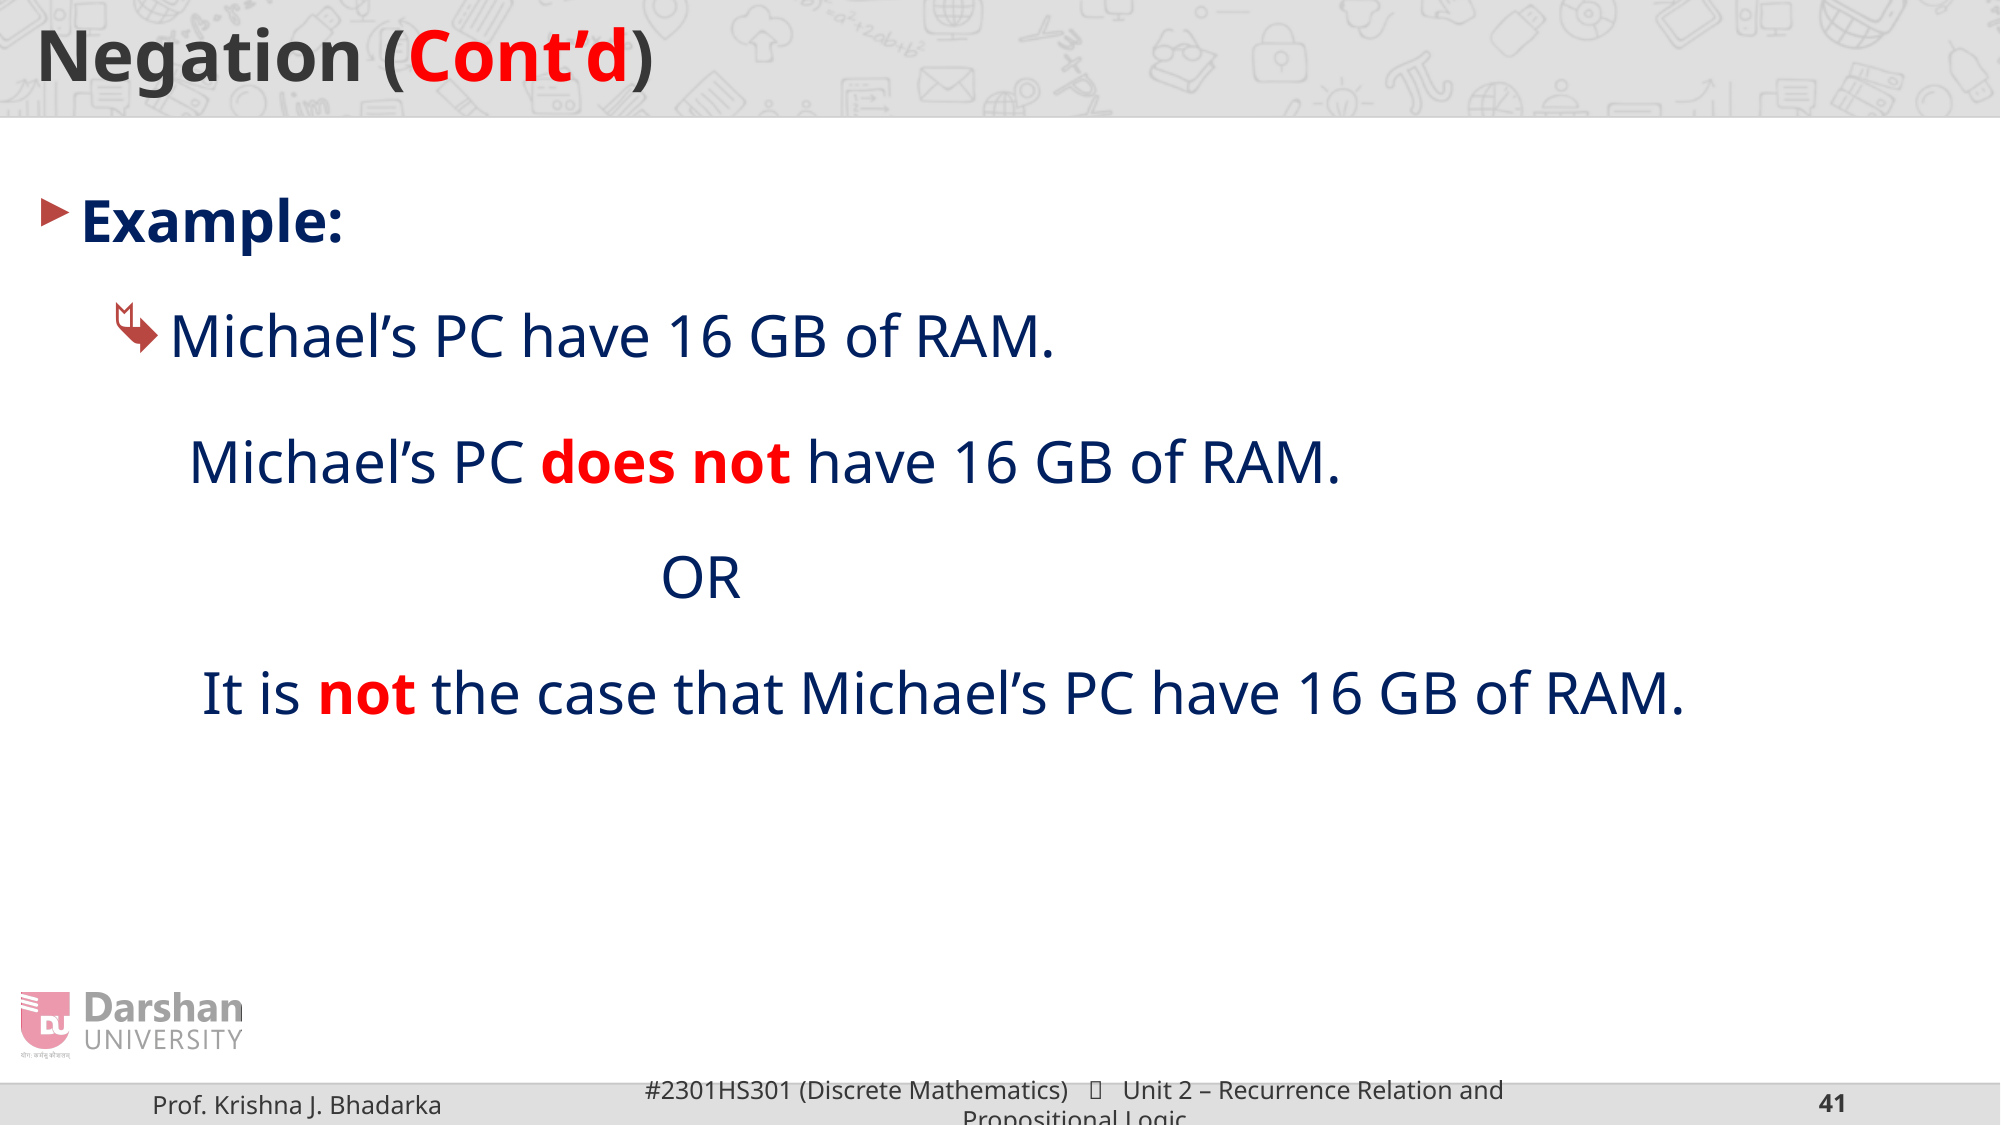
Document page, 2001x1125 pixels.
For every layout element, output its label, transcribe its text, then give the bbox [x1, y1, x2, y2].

title Negation (Cont’d) [0, 0, 2000, 117]
table_header [21, 992, 242, 1059]
